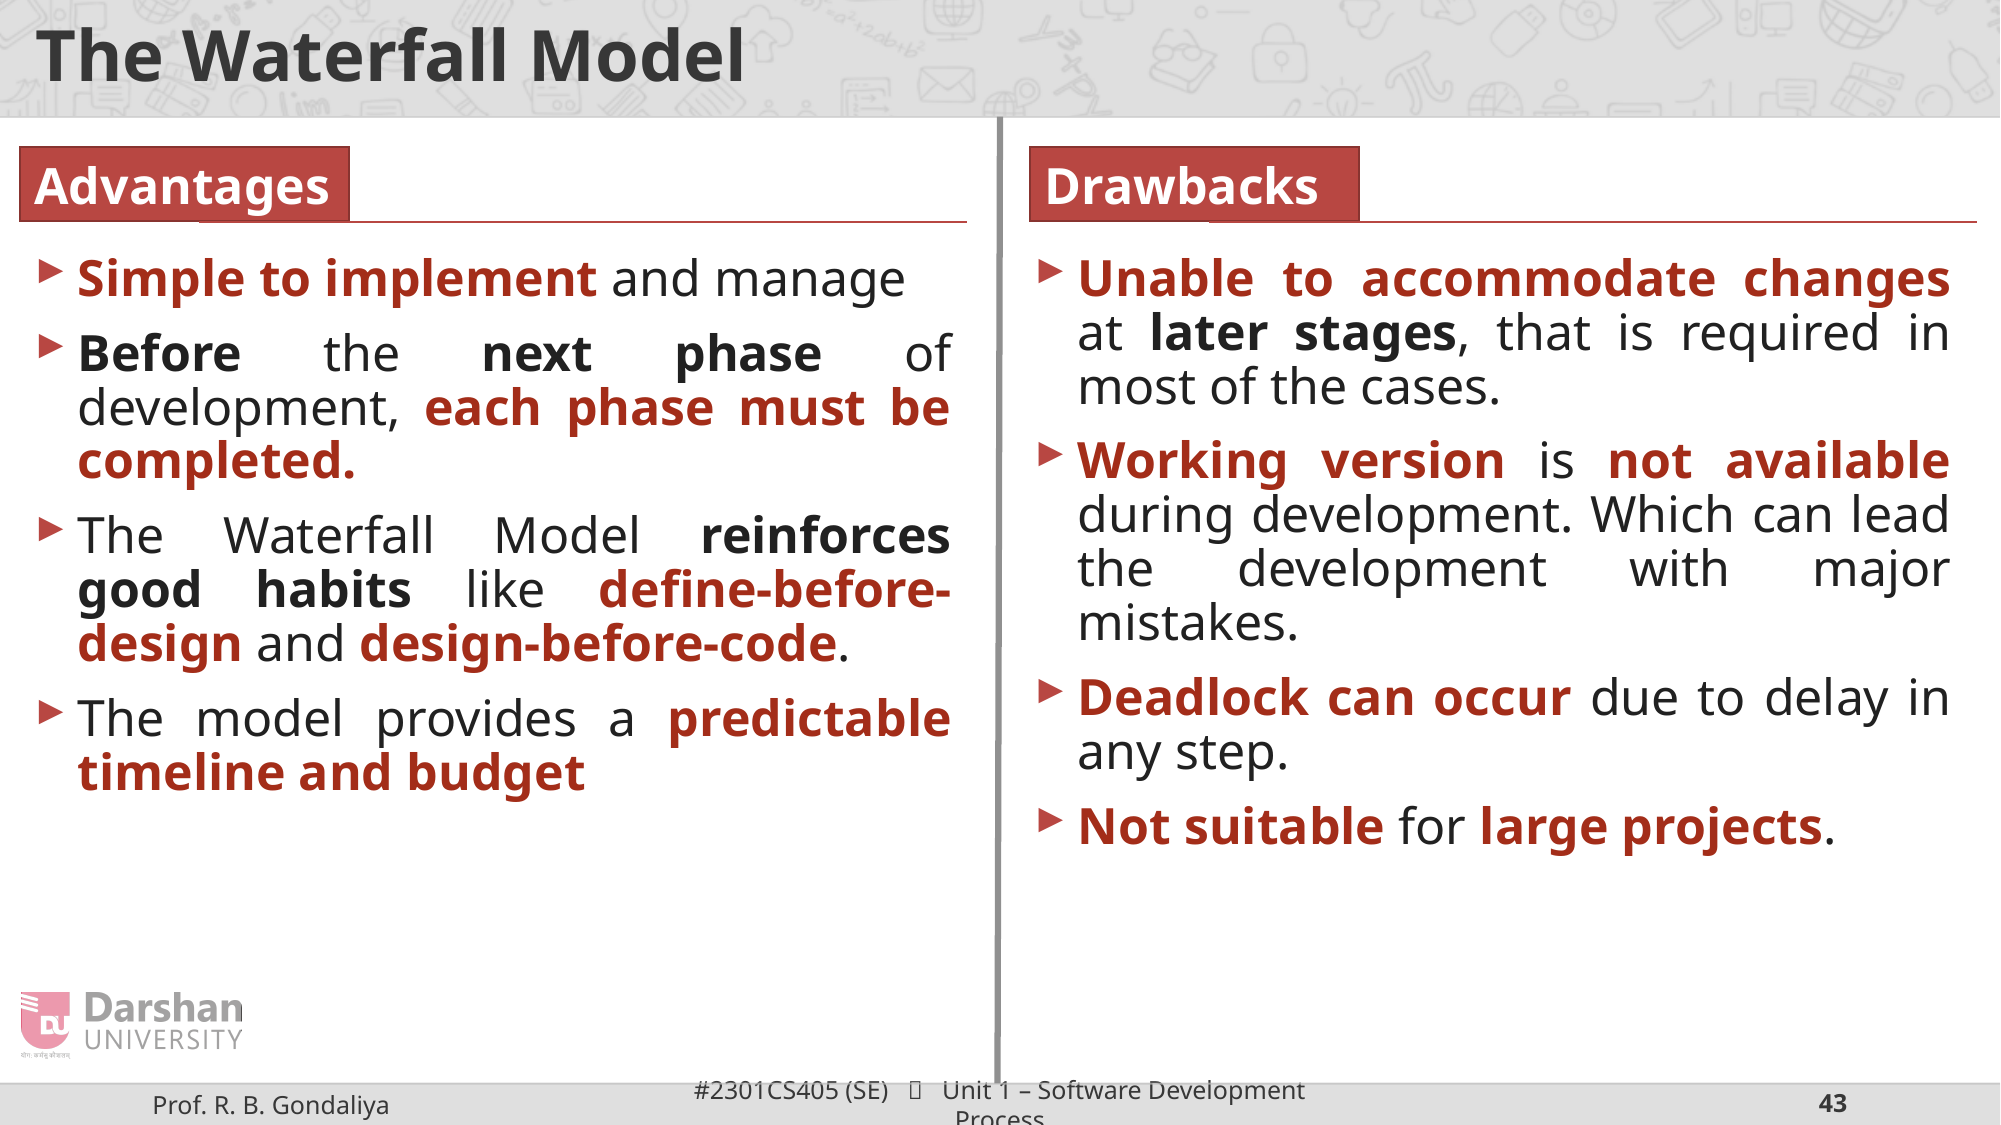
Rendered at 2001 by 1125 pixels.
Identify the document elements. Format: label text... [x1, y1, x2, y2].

text_box Drawbacks [1029, 146, 1360, 222]
text_box Advantages [19, 146, 350, 222]
text_box Simple to implement and manage Before the next phase of development, each phase must be completed. The Waterfall Model reinforces good habits like define-before-design and design-before-code. The model provides a predictable timeline and budget [19, 245, 967, 950]
text_box Unable to accommodate changes at later stages, that is required in most of the cases. Working version is not available during development. Which can lead the development with major mistakes. Deadlock can occur due to delay in any step. Not suitable for large projects. [1019, 245, 1967, 1071]
text_box Modeling [21, 992, 242, 1059]
title The Waterfall Model [0, 0, 2000, 117]
